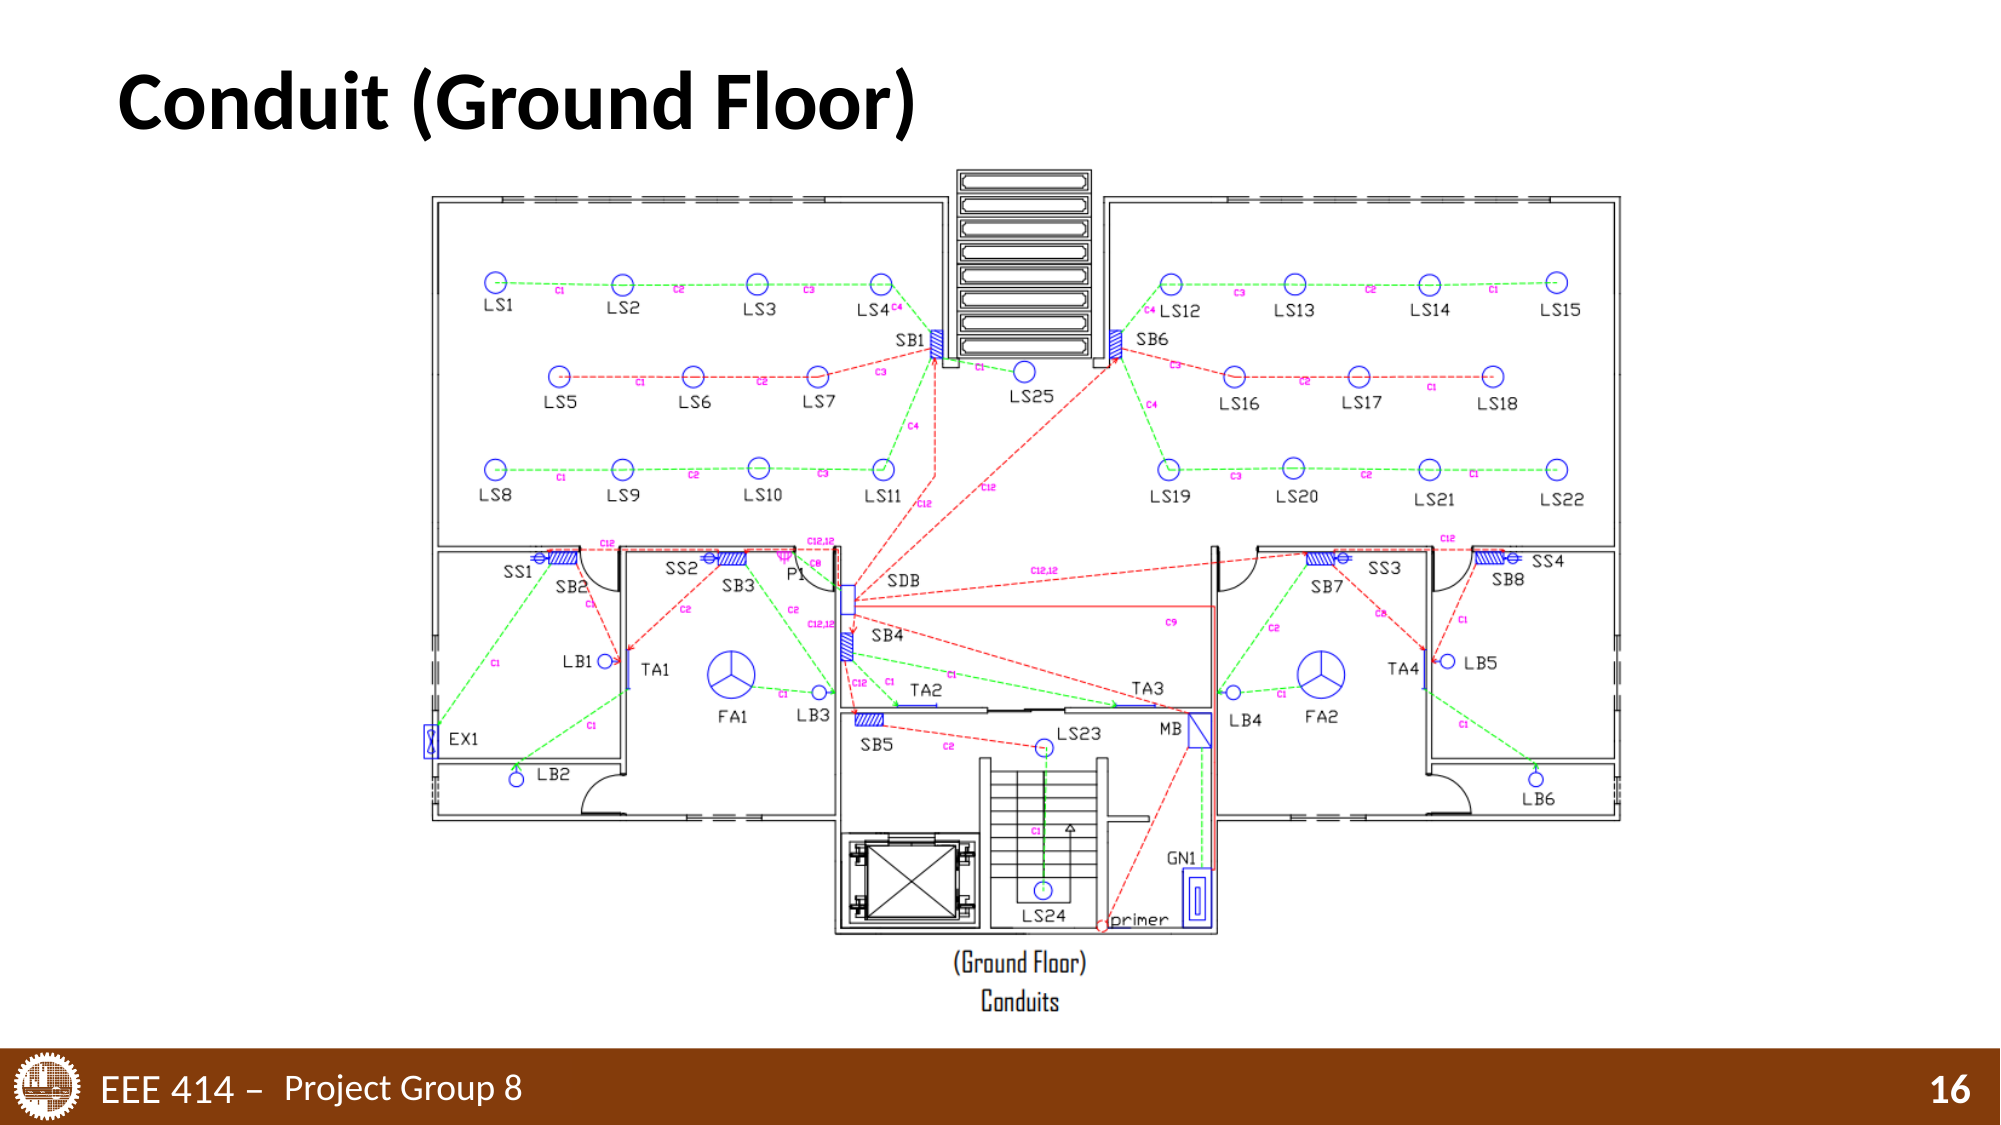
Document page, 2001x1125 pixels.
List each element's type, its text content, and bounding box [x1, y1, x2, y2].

slide_number 16 [1535, 1056, 1986, 1117]
picture [14, 1052, 82, 1121]
picture [420, 155, 1637, 1032]
text_box Conduit (Ground Floor) [103, 39, 1041, 154]
text_box Project Group 8 [269, 1055, 573, 1116]
